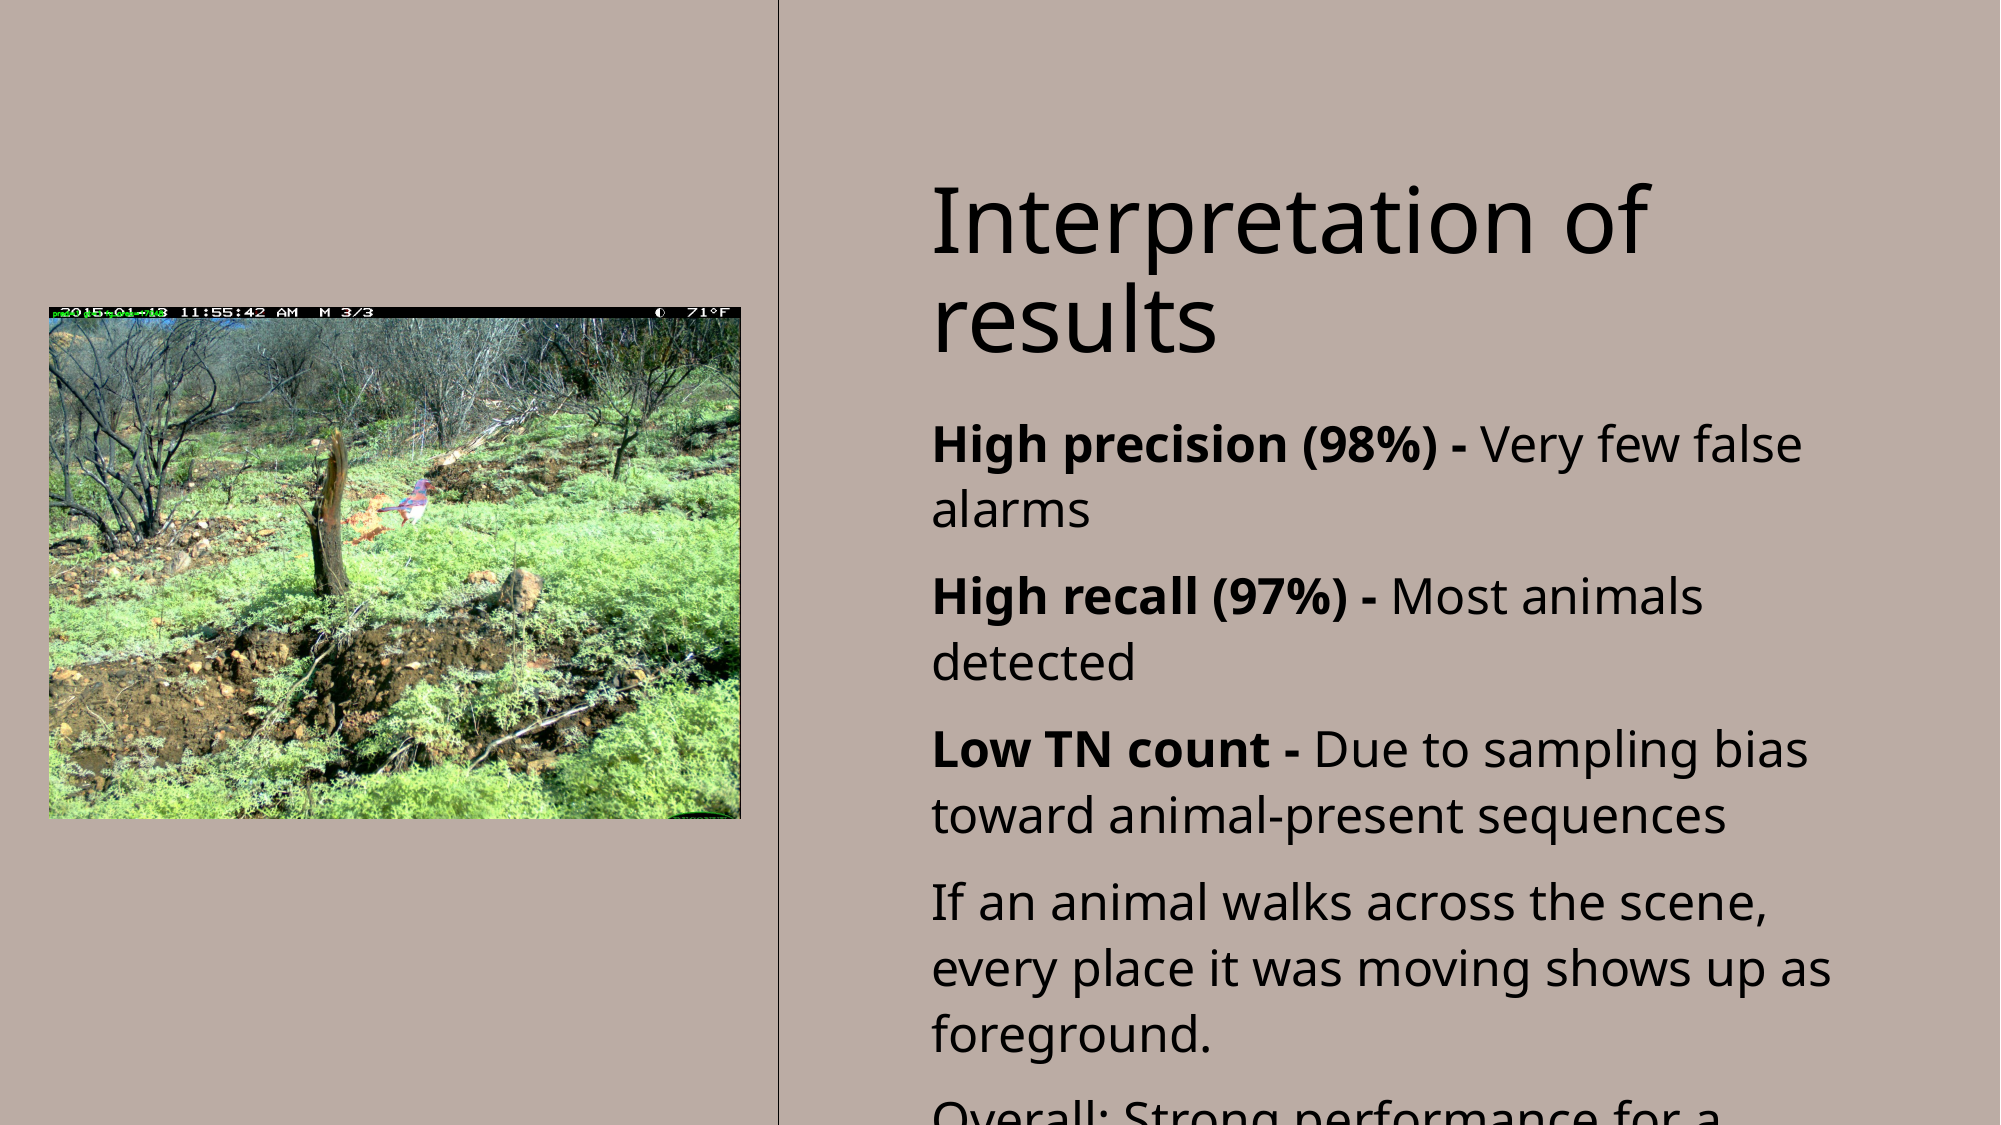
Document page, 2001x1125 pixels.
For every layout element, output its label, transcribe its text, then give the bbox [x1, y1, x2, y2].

text_box [779, 0, 2000, 1125]
title Interpretation of results [915, 109, 1952, 380]
picture [49, 307, 741, 819]
text_box [0, 0, 778, 1125]
list High precision (98%) - Very few false alarms High recall (97%) - Most animals detected Low TN count - Due to sampling bias toward animal-present sequences If an animal walks across the scene, every place it was moving shows up as foreground. Overall: Strong performance for a classical CV approach [915, 398, 1863, 1014]
